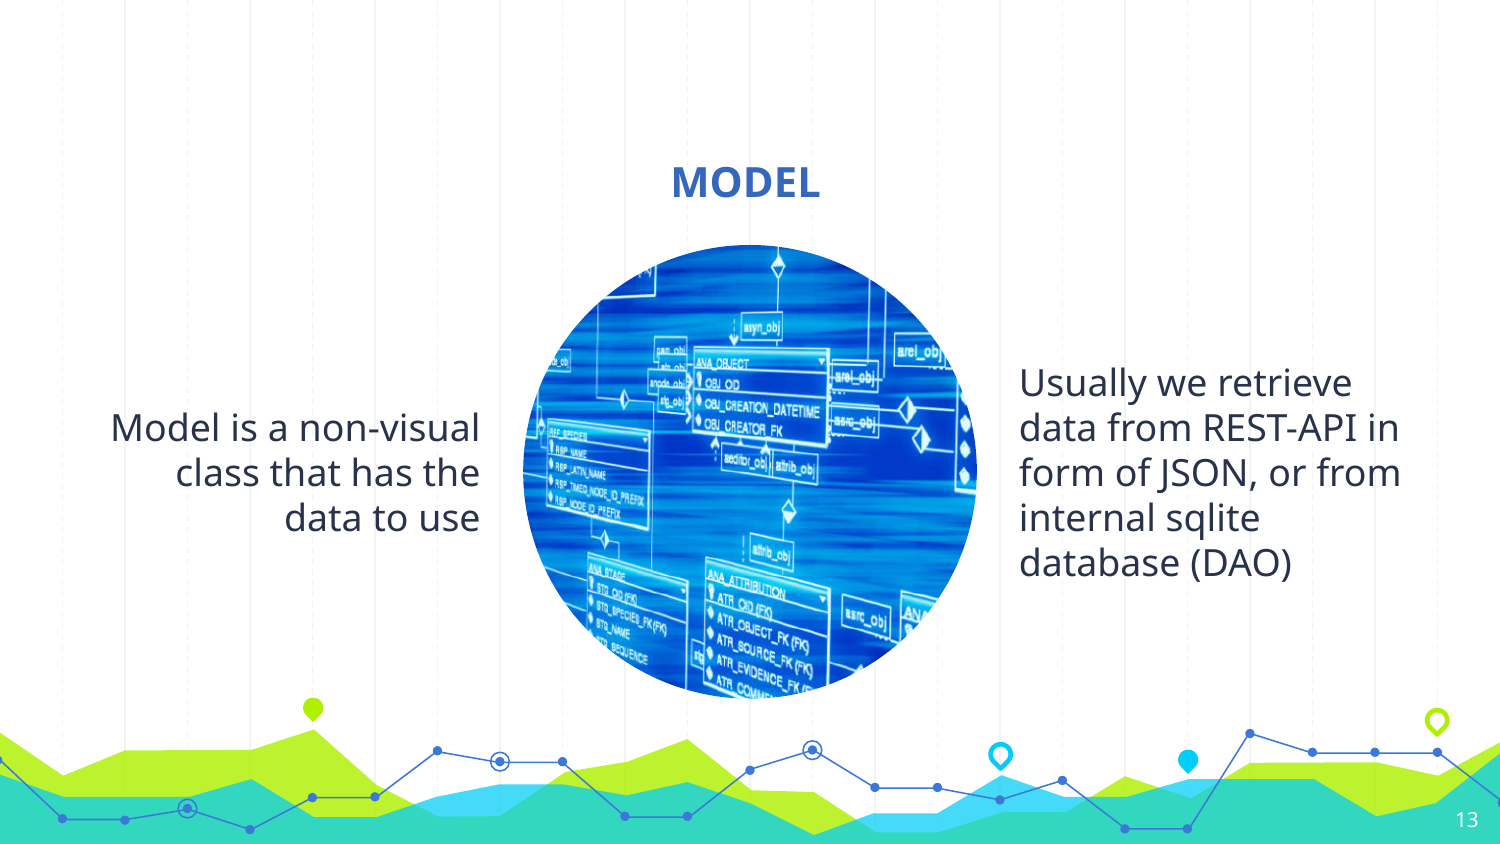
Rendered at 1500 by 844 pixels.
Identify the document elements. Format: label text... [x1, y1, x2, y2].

slide_number 13 [1403, 791, 1494, 844]
title MODEL [171, 103, 1320, 222]
list Model is a non-visual class that has the data to use [72, 269, 496, 675]
picture [522, 244, 978, 699]
list Usually we retrieve data from REST-API in form of JSON, or from internal sqlite database (DAO) [1004, 269, 1428, 675]
